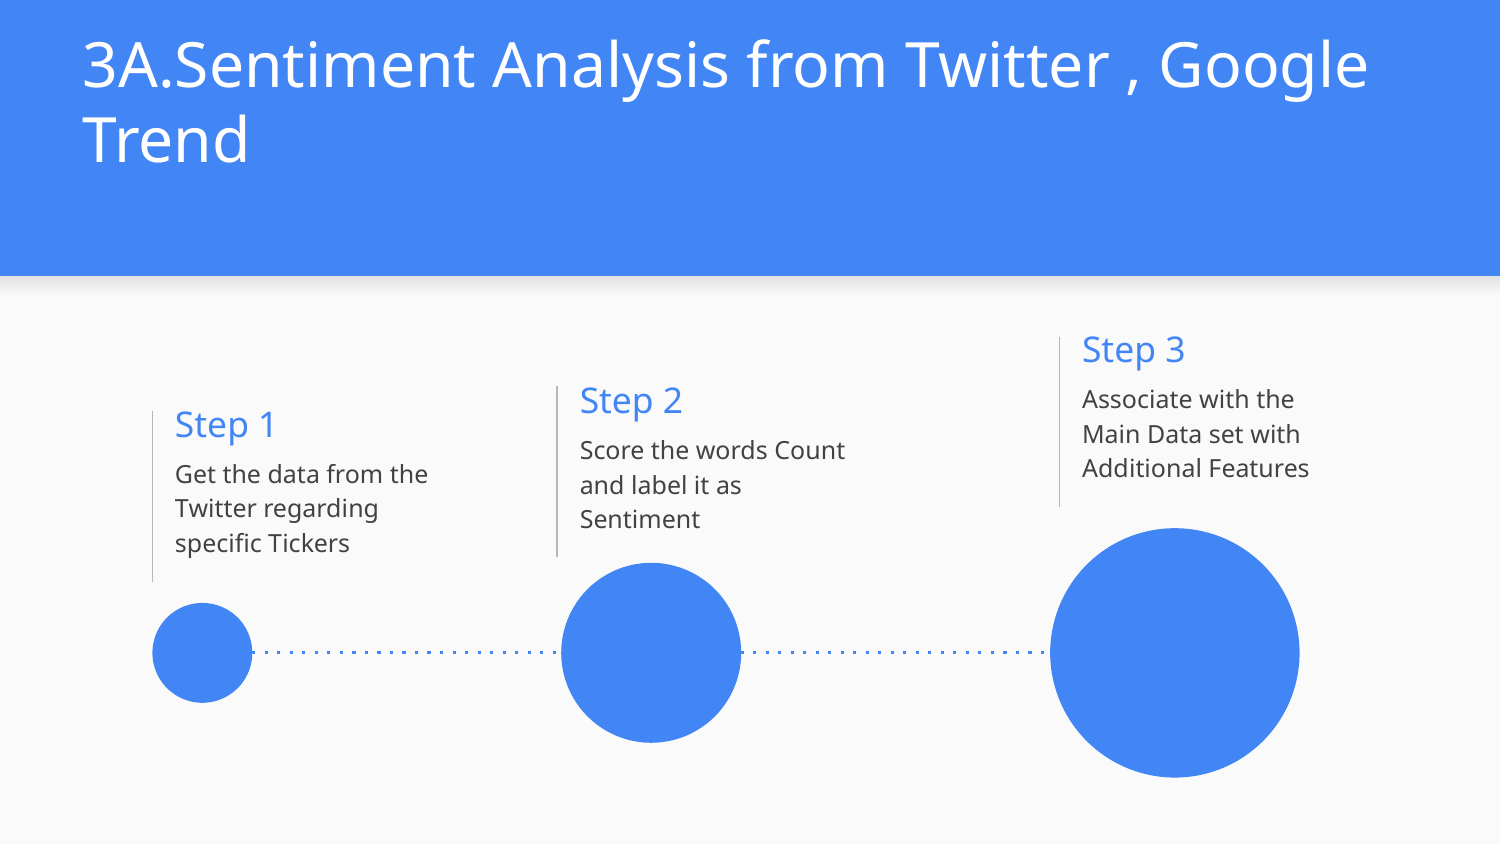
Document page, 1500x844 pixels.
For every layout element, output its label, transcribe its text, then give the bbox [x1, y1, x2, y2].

list Associate with the Main Data set with Additional Features [1067, 364, 1365, 460]
list Score the words Count and label it as Sentiment [564, 415, 863, 511]
title 3A.Sentiment Analysis from Twitter , Google Trend [67, 63, 1417, 190]
list Get the data from the Twitter regarding specific Tickers [160, 438, 458, 526]
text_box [152, 527, 1300, 778]
title Step 3 [1067, 316, 1365, 364]
title Step 2 [564, 367, 863, 415]
title Step 1 [160, 391, 458, 438]
